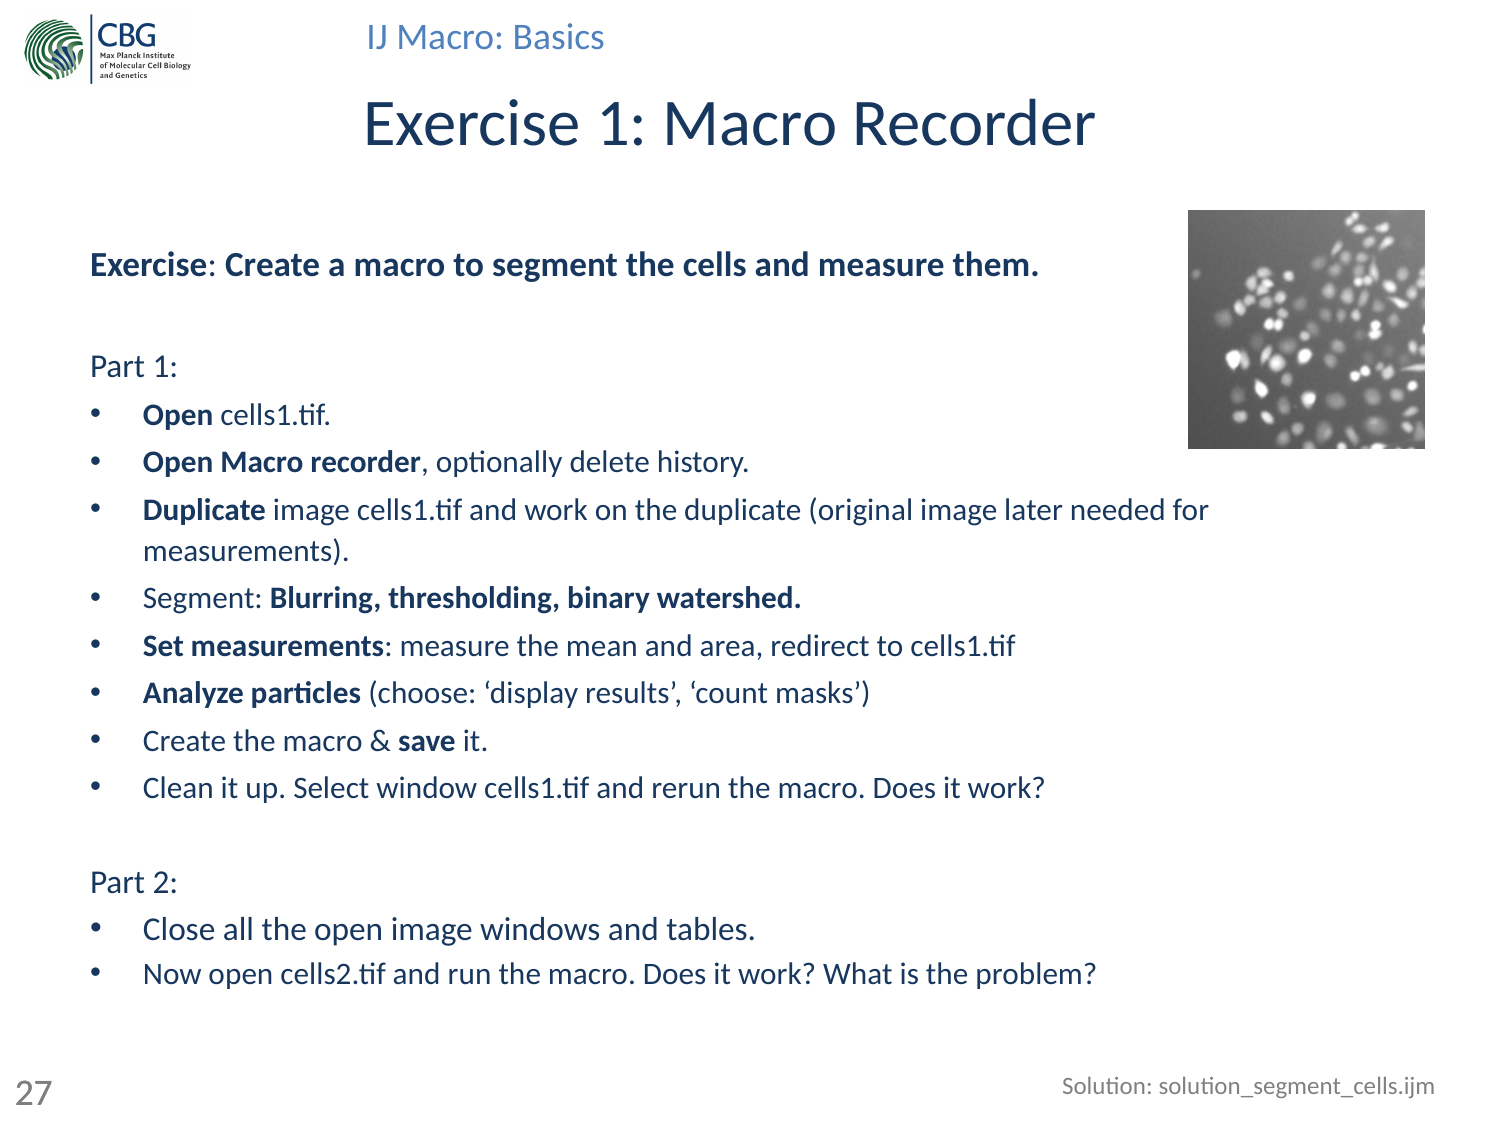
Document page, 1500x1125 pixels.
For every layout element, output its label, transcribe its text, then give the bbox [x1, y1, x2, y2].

picture [1187, 209, 1426, 449]
picture [24, 14, 191, 84]
text_box Solution: solution_segment_cells.ijm [1047, 1062, 1452, 1107]
title Exercise 1: Macro Recorder [348, 65, 1425, 173]
list Exercise: Create a macro to segment the cells and measure them. Part 1: Open cells1.tif. Open Macro recorder, optionally delete history. Duplicate image cells1.tif and work on the duplicate (original image later needed for measurements). Segment: Blurring, thresholding, binary watershed. Set measurements: measure the mean and area, redirect to cells1.tif Analyze particles (choose: ‘display results’, ‘count masks’) Create the macro & save it. Clean it up. Select window cells1.tif and rerun the macro. Does it work? Part 2: Close all the open image windows and tables. Now open cells2.tif and run the macro. Does it work? What is the problem? [75, 233, 1425, 1005]
